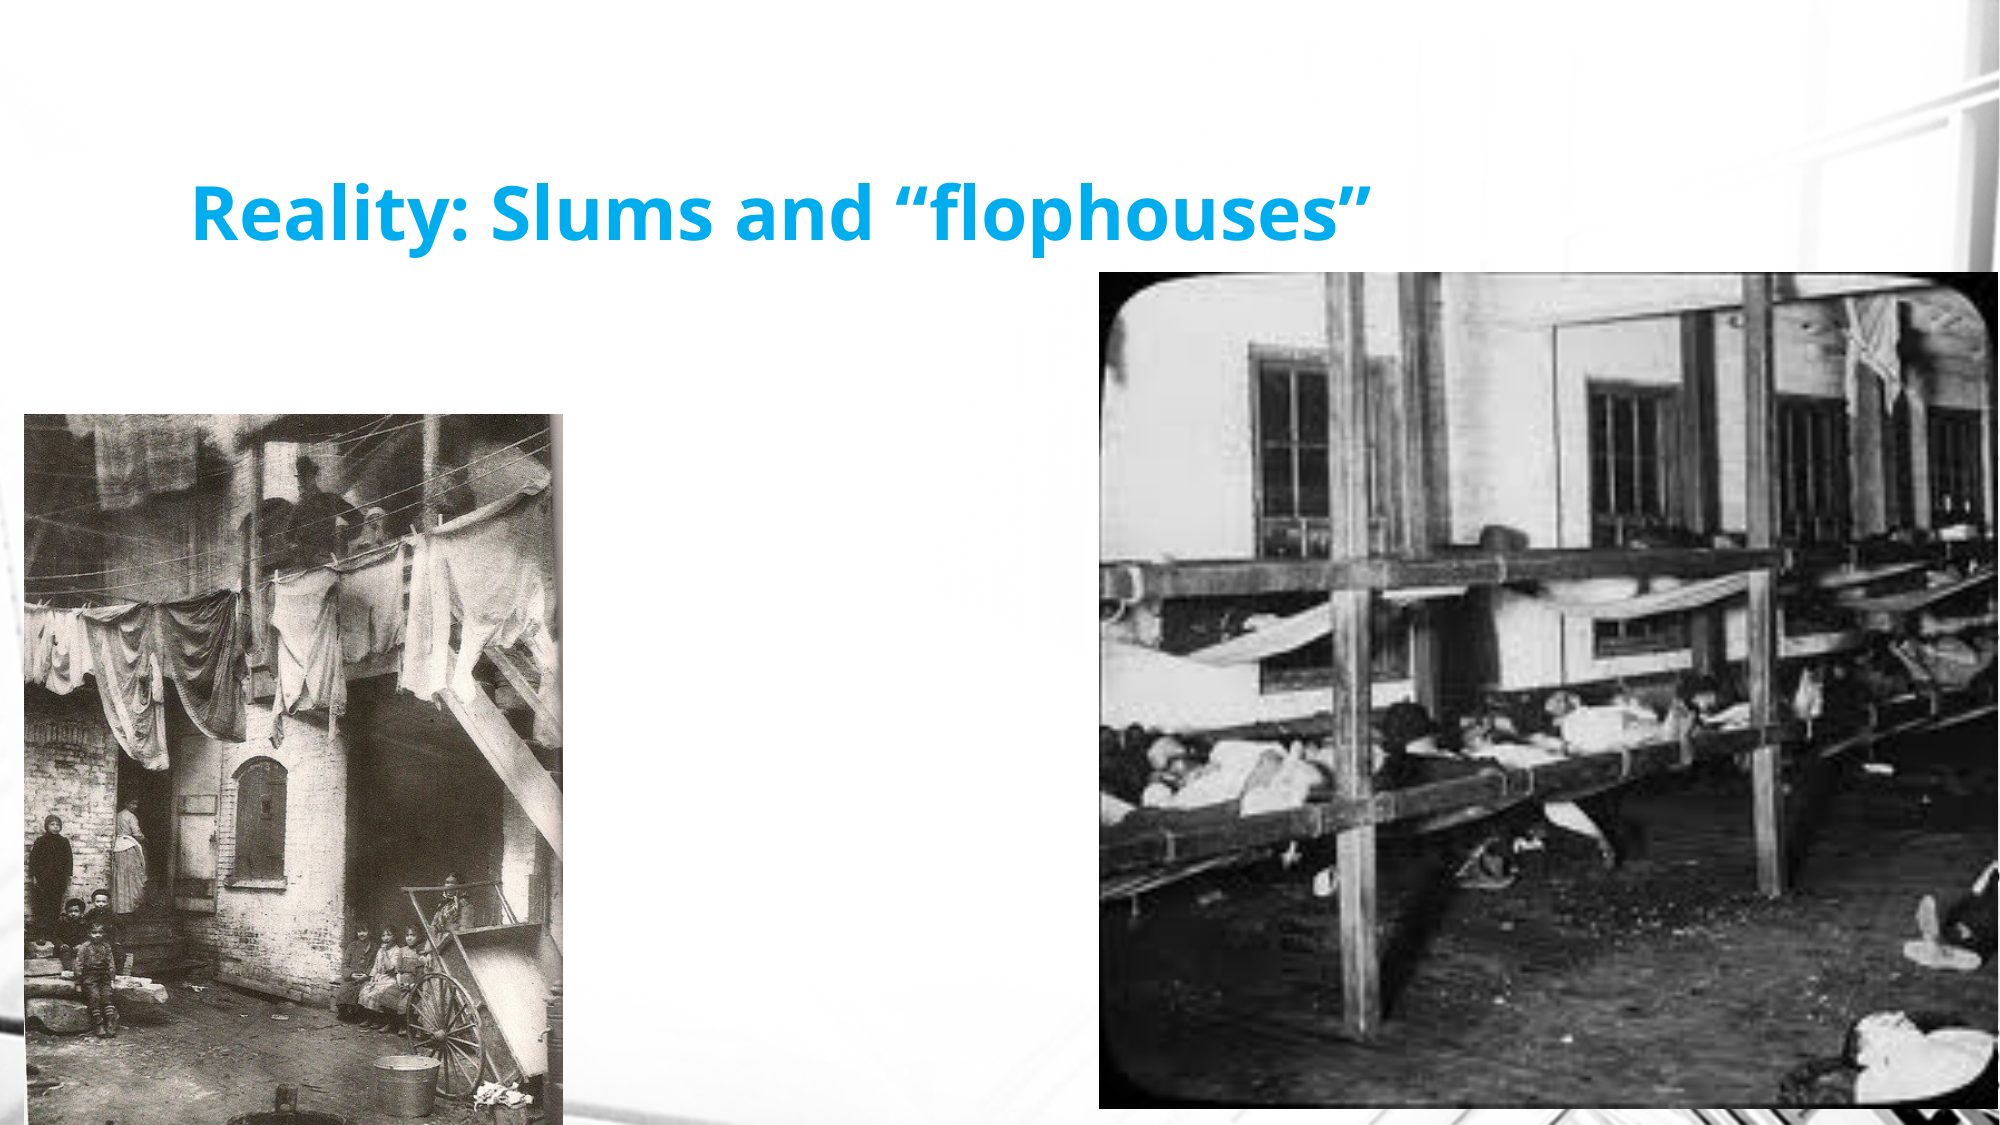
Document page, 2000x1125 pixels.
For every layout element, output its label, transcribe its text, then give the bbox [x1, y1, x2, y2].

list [1099, 272, 1998, 1109]
title Reality: Slums and “flophouses” [174, 87, 1600, 263]
picture [0, 0, 2000, 1125]
